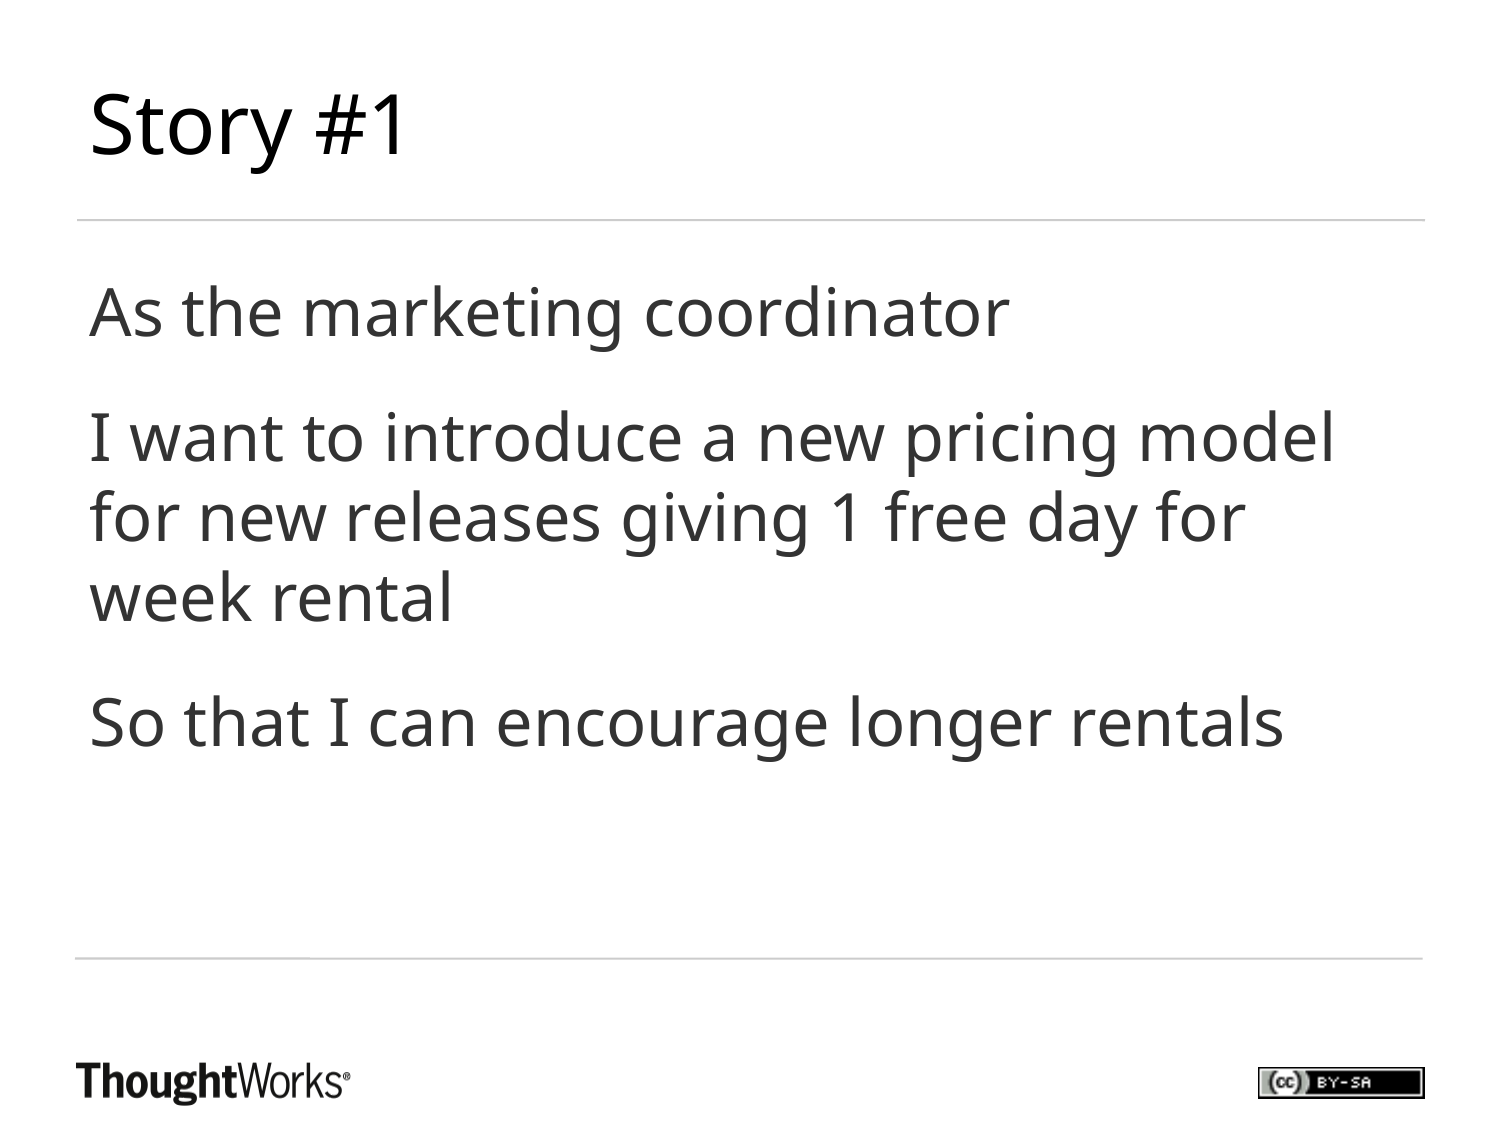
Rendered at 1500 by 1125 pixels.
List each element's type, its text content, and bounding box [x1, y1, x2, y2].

picture [1258, 1067, 1425, 1099]
text_box As the marketing coordinator I want to introduce a new pricing model for new releases giving 1 free day for week rental So that I can encourage longer rentals [75, 262, 1425, 948]
text_box Story #1 [75, 45, 1425, 197]
picture [75, 1062, 351, 1106]
